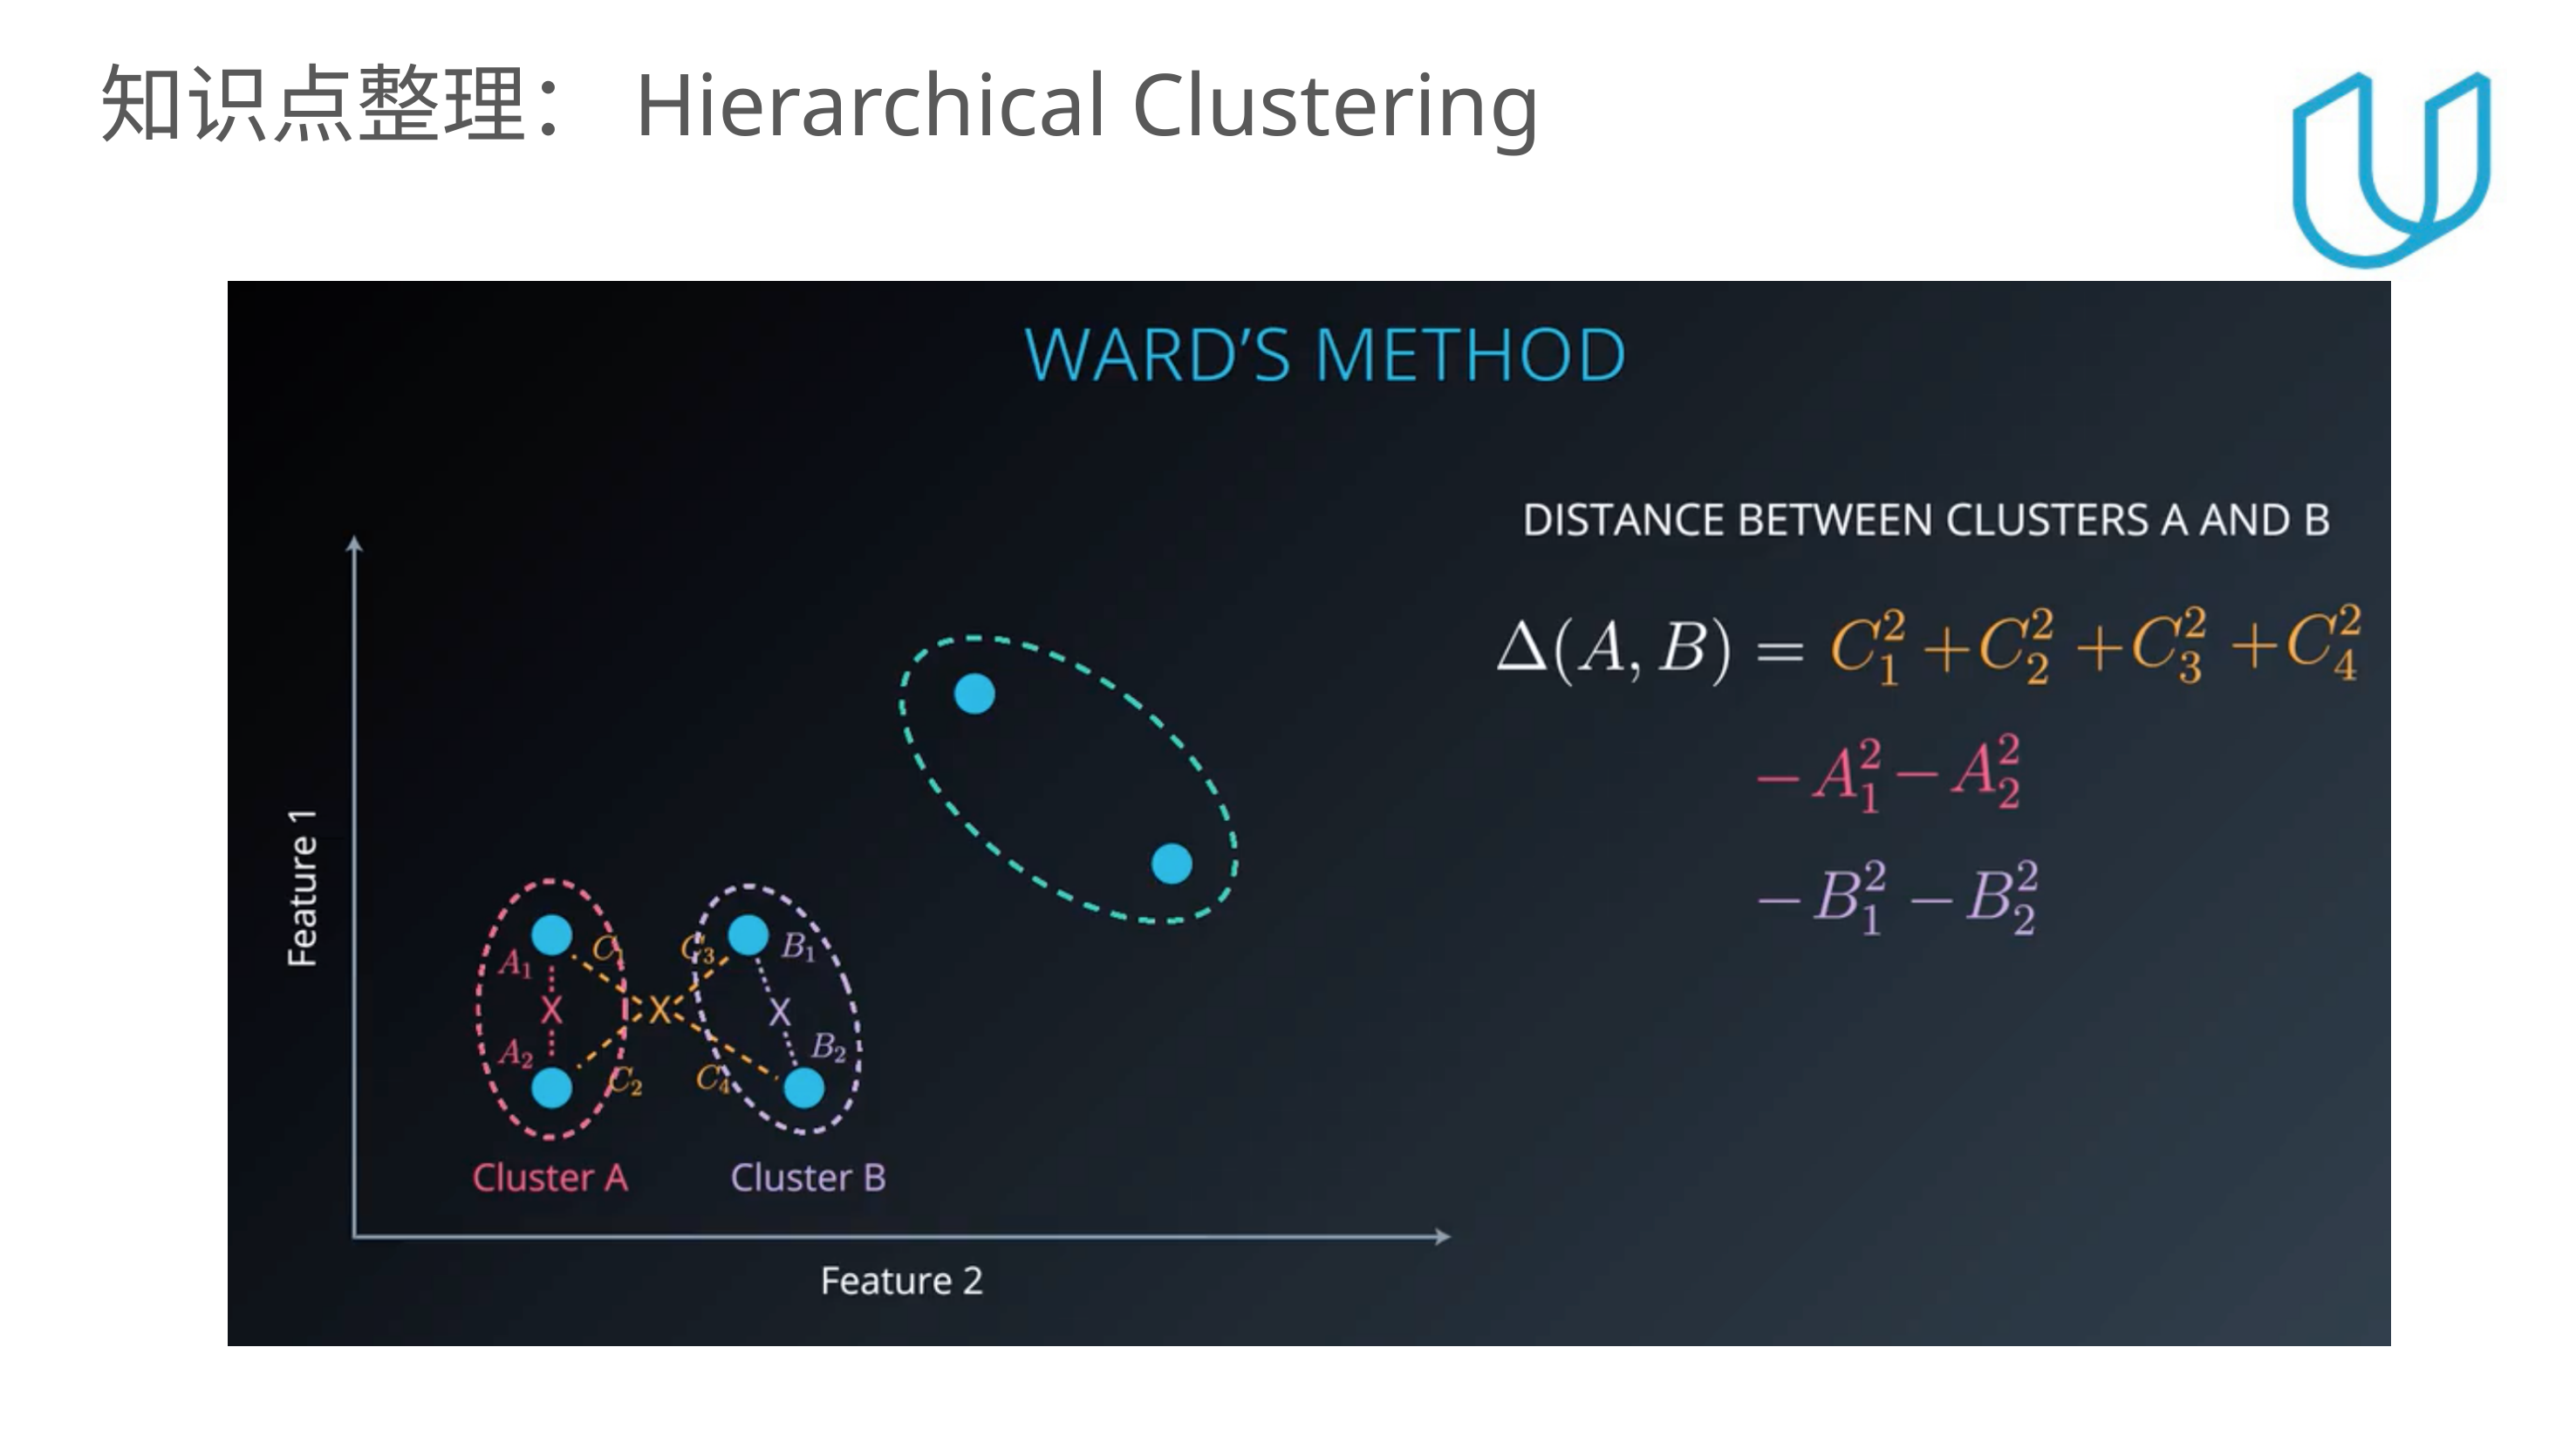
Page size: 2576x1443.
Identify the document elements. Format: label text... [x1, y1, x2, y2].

picture [227, 56, 2507, 1346]
text_box 知识点整理：Hierarchical Clustering [74, 38, 1833, 168]
